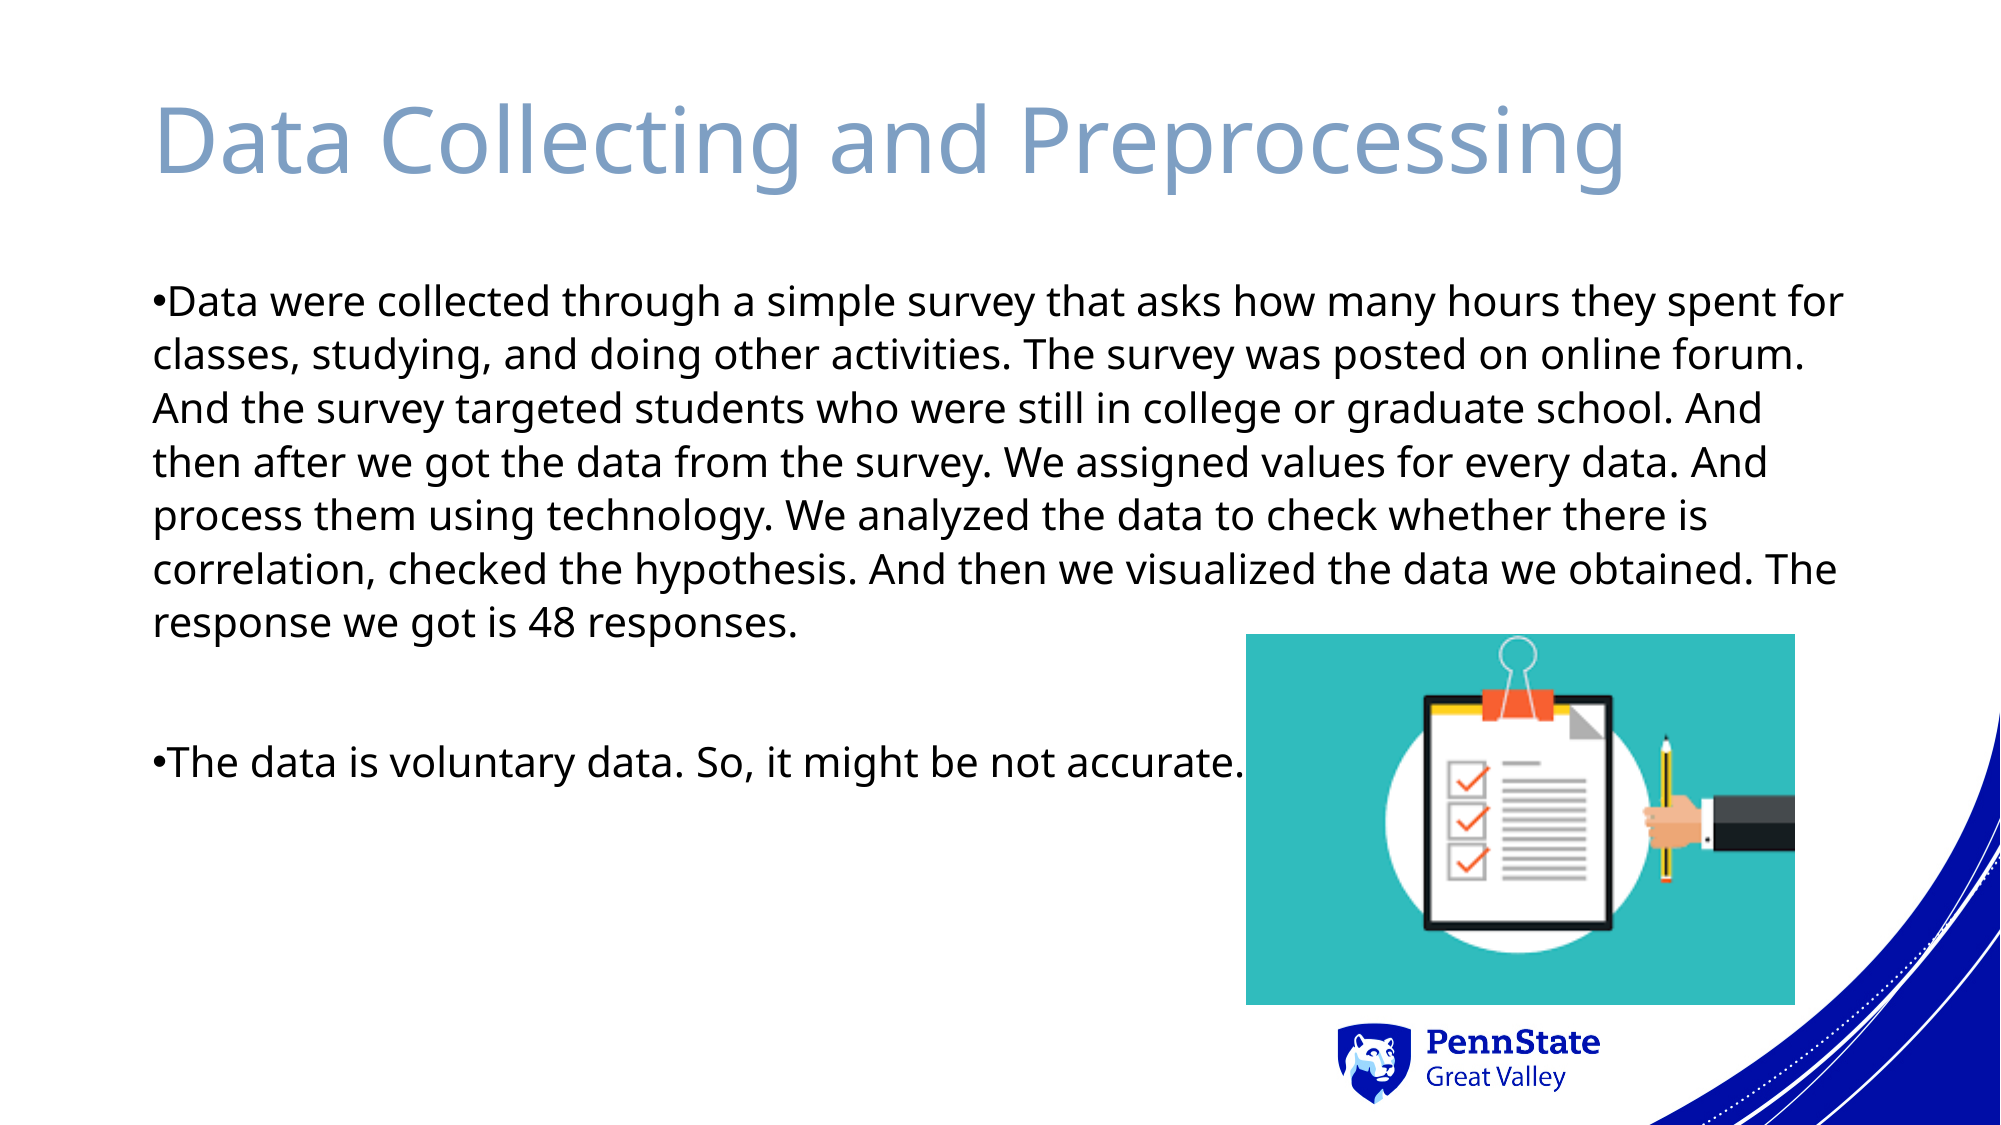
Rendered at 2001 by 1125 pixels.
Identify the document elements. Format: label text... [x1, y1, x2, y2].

list Data were collected through a simple survey that asks how many hours they spent for classes, studying, and doing other activities. The survey was posted on online forum. And the survey targeted students who were still in college or graduate school. And then after we got the data from the survey. We assigned values for every data. And process them using technology. We analyzed the data to check whether there is correlation, checked the hypothesis. And then we visualized the data we obtained. The response we got is 48 responses. The data is voluntary data. So, it might be not accurate. [137, 264, 1863, 1049]
title Data Collecting and Preprocessing [137, 59, 1863, 229]
picture [0, 0, 2000, 1125]
